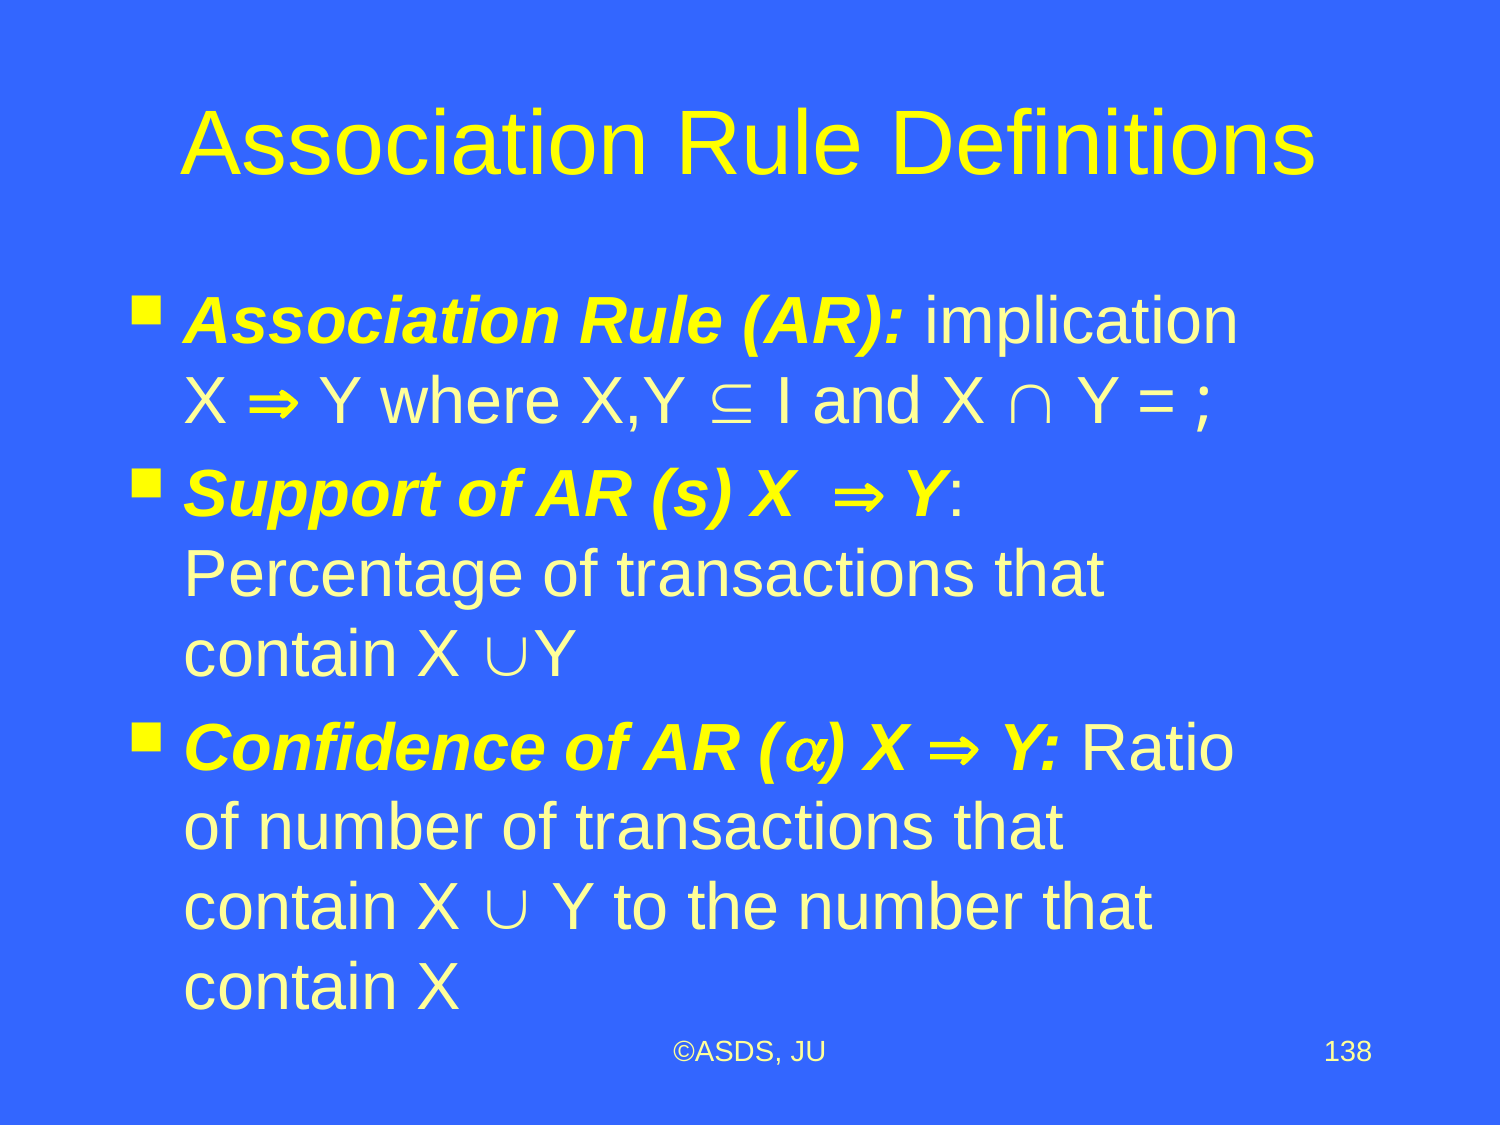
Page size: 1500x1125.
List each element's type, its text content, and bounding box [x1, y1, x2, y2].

footer ©ASDS, JU [511, 1024, 988, 1101]
slide_number 138 [1074, 1024, 1388, 1101]
list Association Rule (AR): implication X  Y where X,Y  I and X  Y = ; Support of AR (s) X  Y: Percentage of transactions that contain X Y Confidence of AR (a) X  Y: Ratio of number of transactions that contain X  Y to the number that contain X [111, 268, 1313, 1001]
title Association Rule Definitions [112, 37, 1388, 238]
